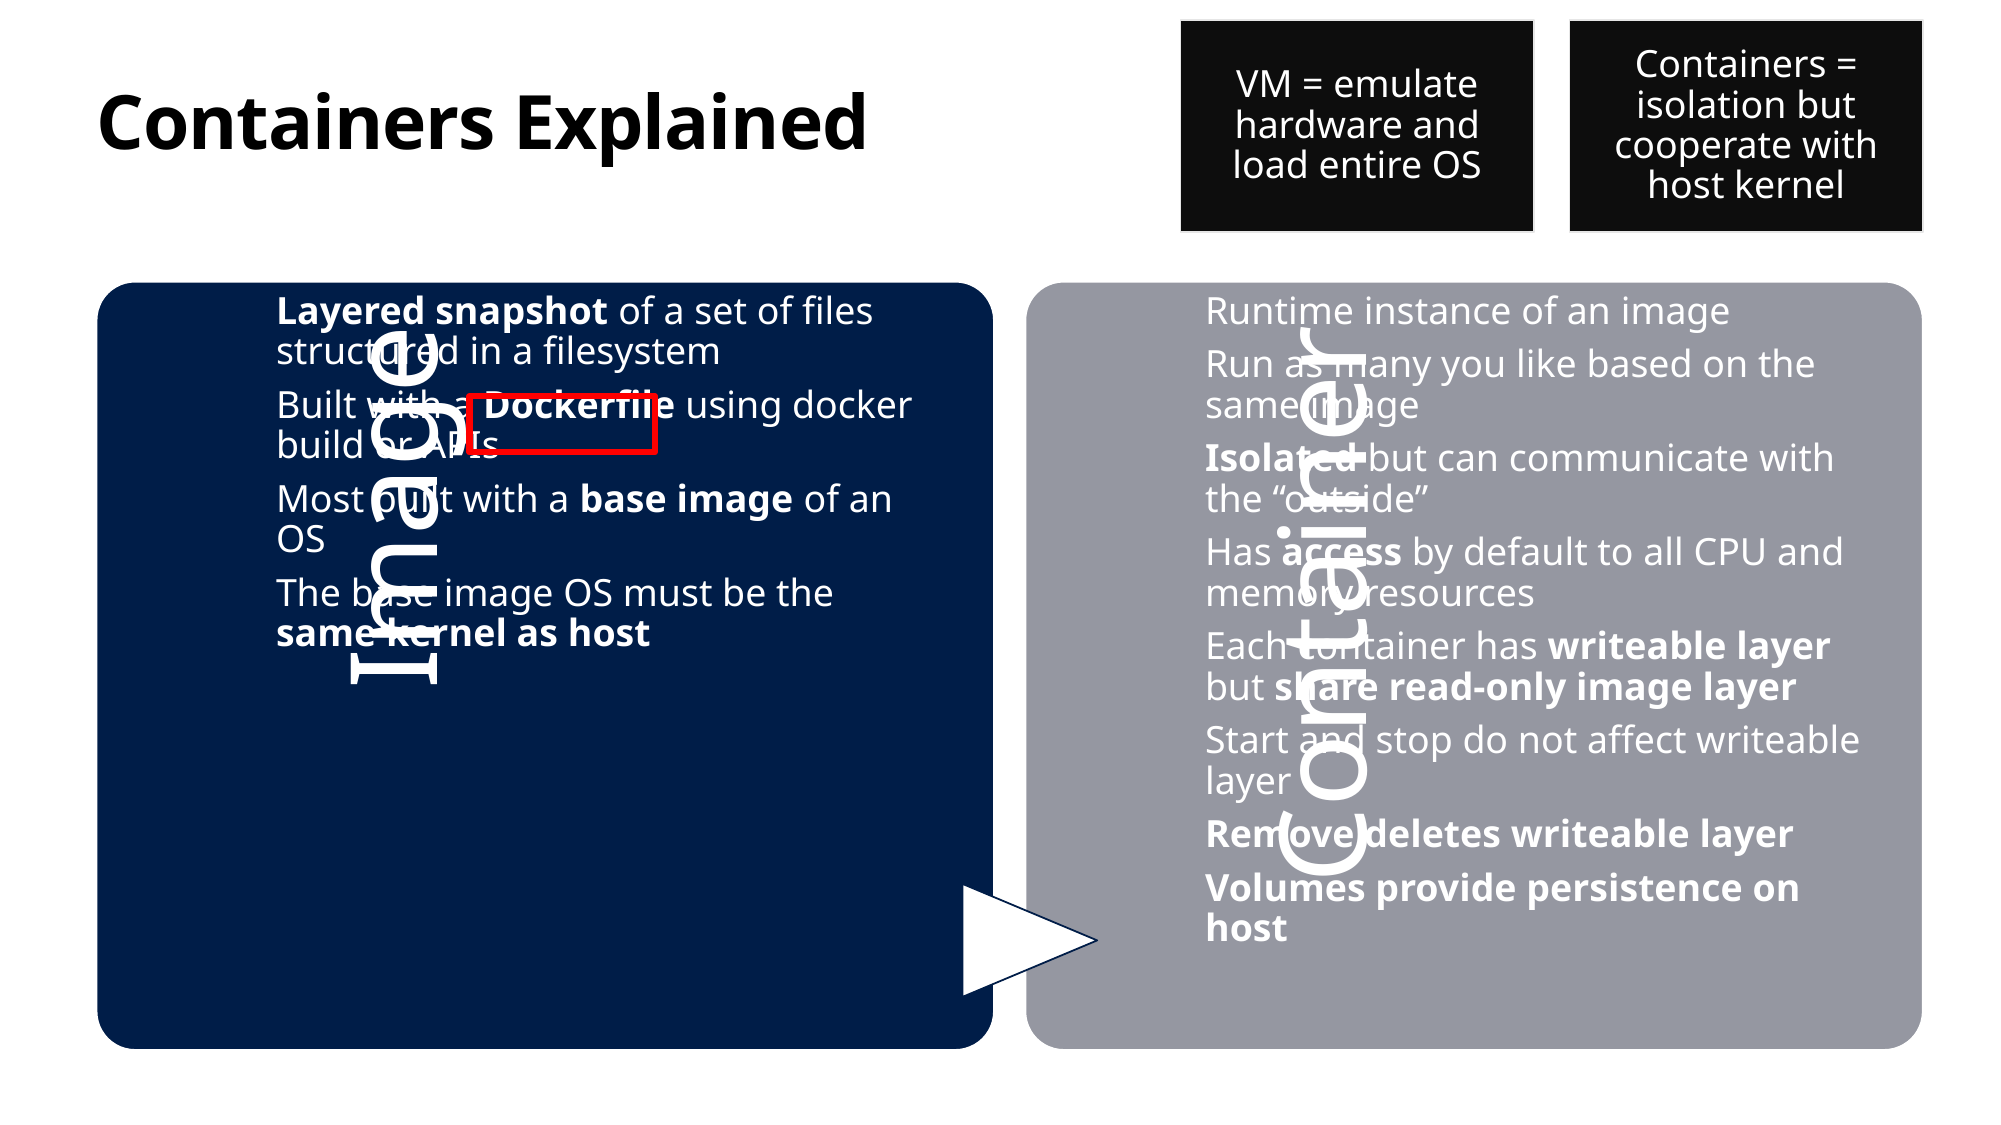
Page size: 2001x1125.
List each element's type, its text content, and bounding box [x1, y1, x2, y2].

title Containers Explained [96, 75, 1180, 166]
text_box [1180, 16, 1924, 236]
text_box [95, 281, 1924, 1051]
